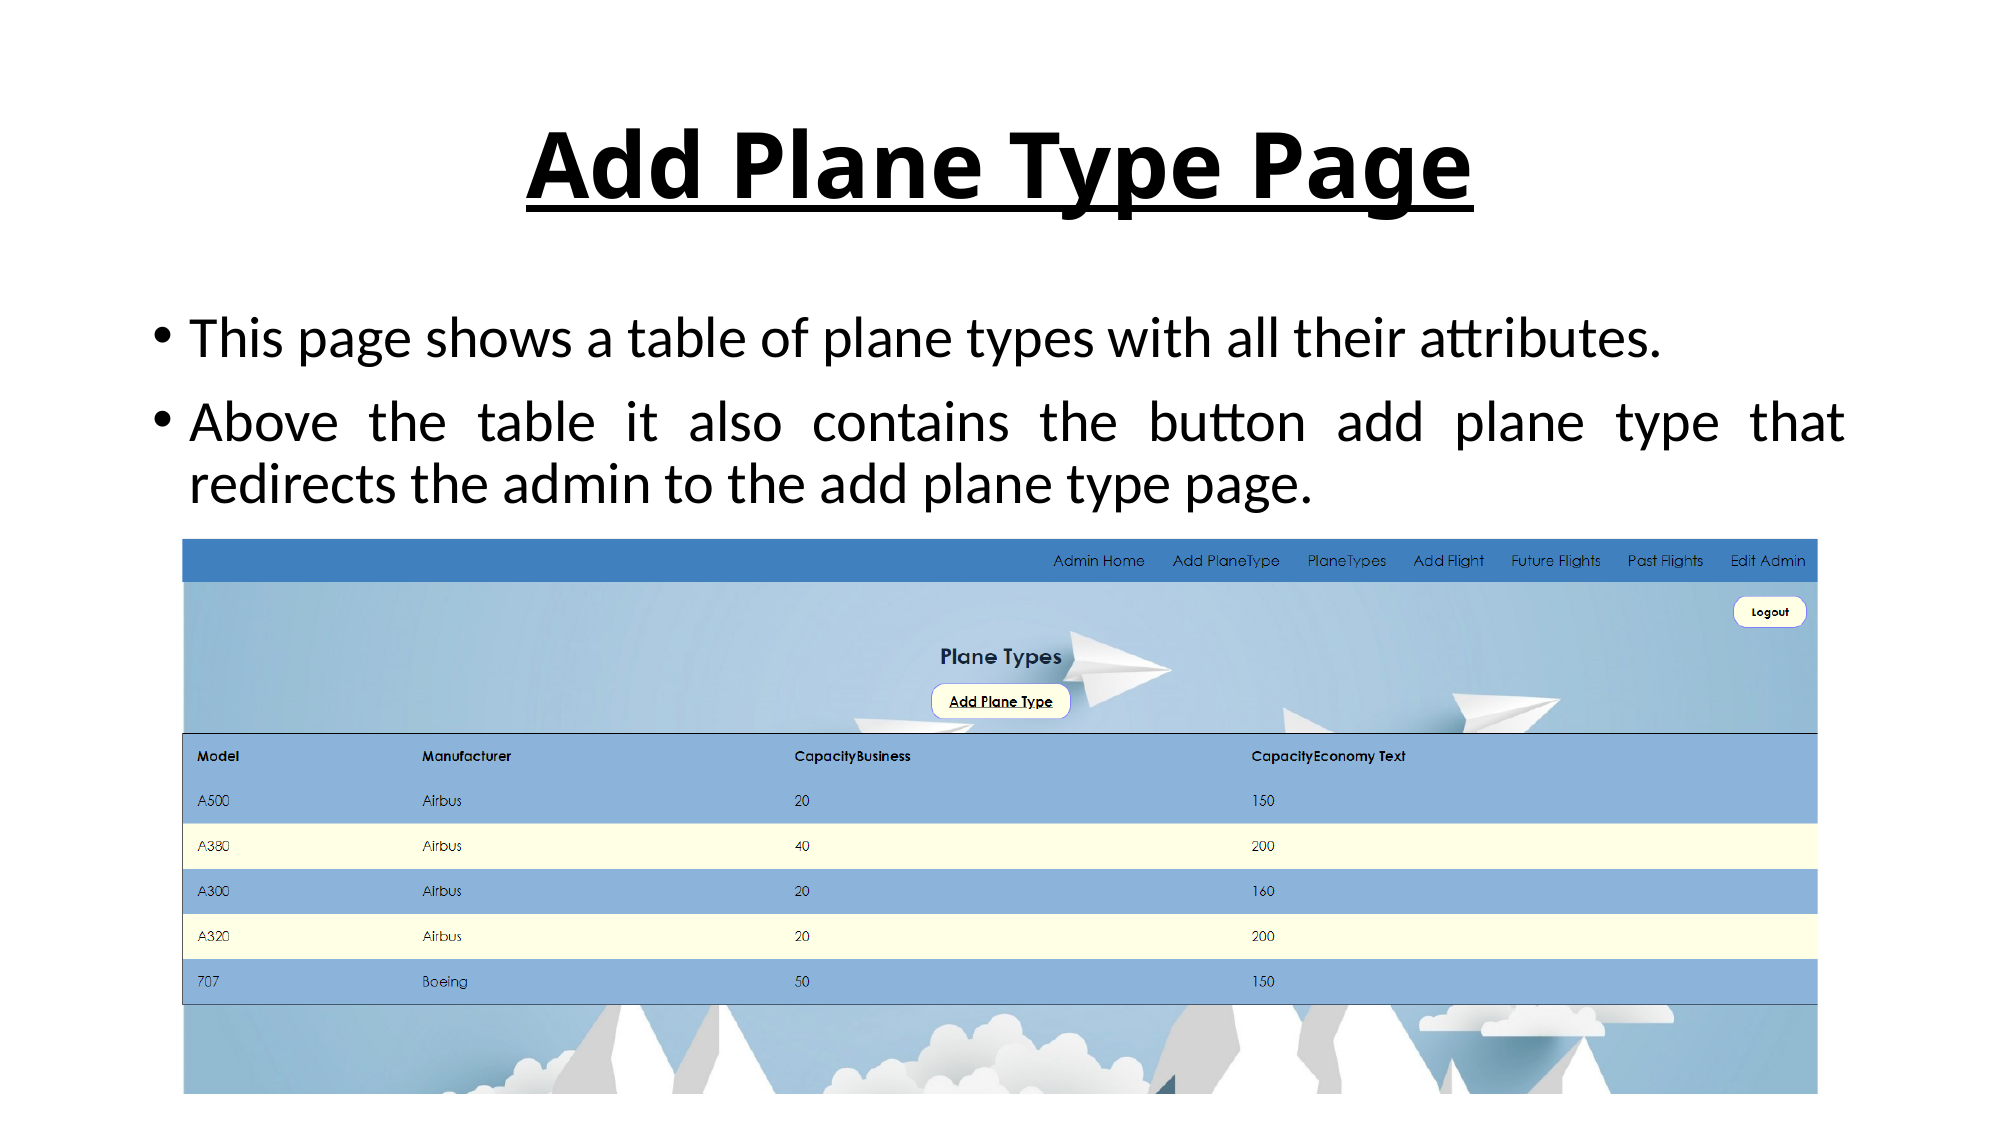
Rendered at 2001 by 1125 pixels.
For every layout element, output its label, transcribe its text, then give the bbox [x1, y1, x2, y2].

title Add Plane Type Page [137, 59, 1863, 278]
list This page shows a table of plane types with all their attributes. Above the table it also contains the button add plane type that redirects the admin to the add plane type page. [137, 299, 1863, 1014]
picture [182, 538, 1818, 1094]
